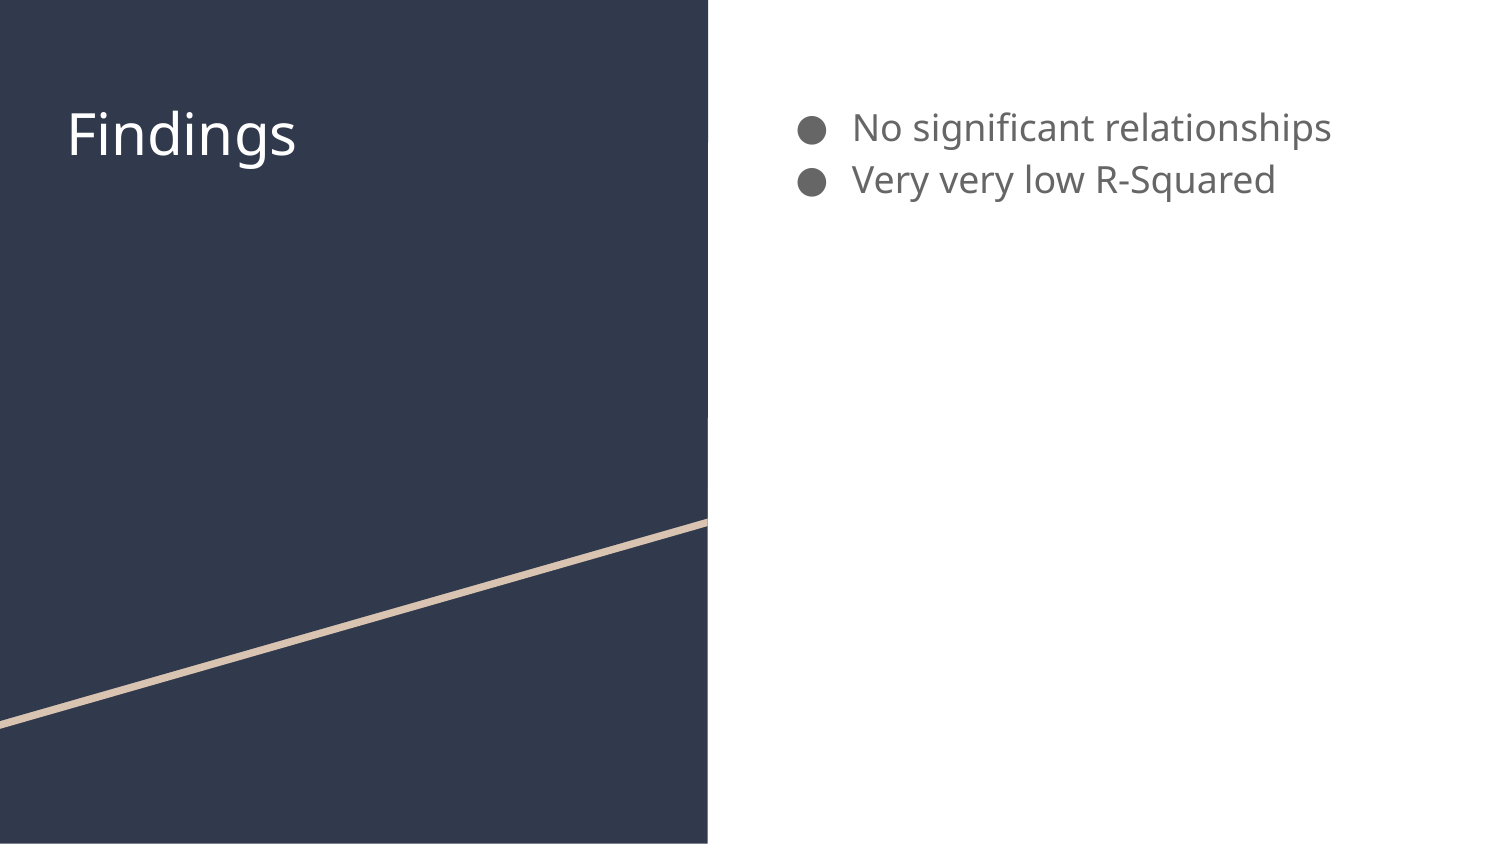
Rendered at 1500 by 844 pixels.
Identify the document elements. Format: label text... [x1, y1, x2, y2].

title Findings [51, 82, 660, 494]
list No significant relationships Very very low R-Squared [761, 82, 1446, 755]
